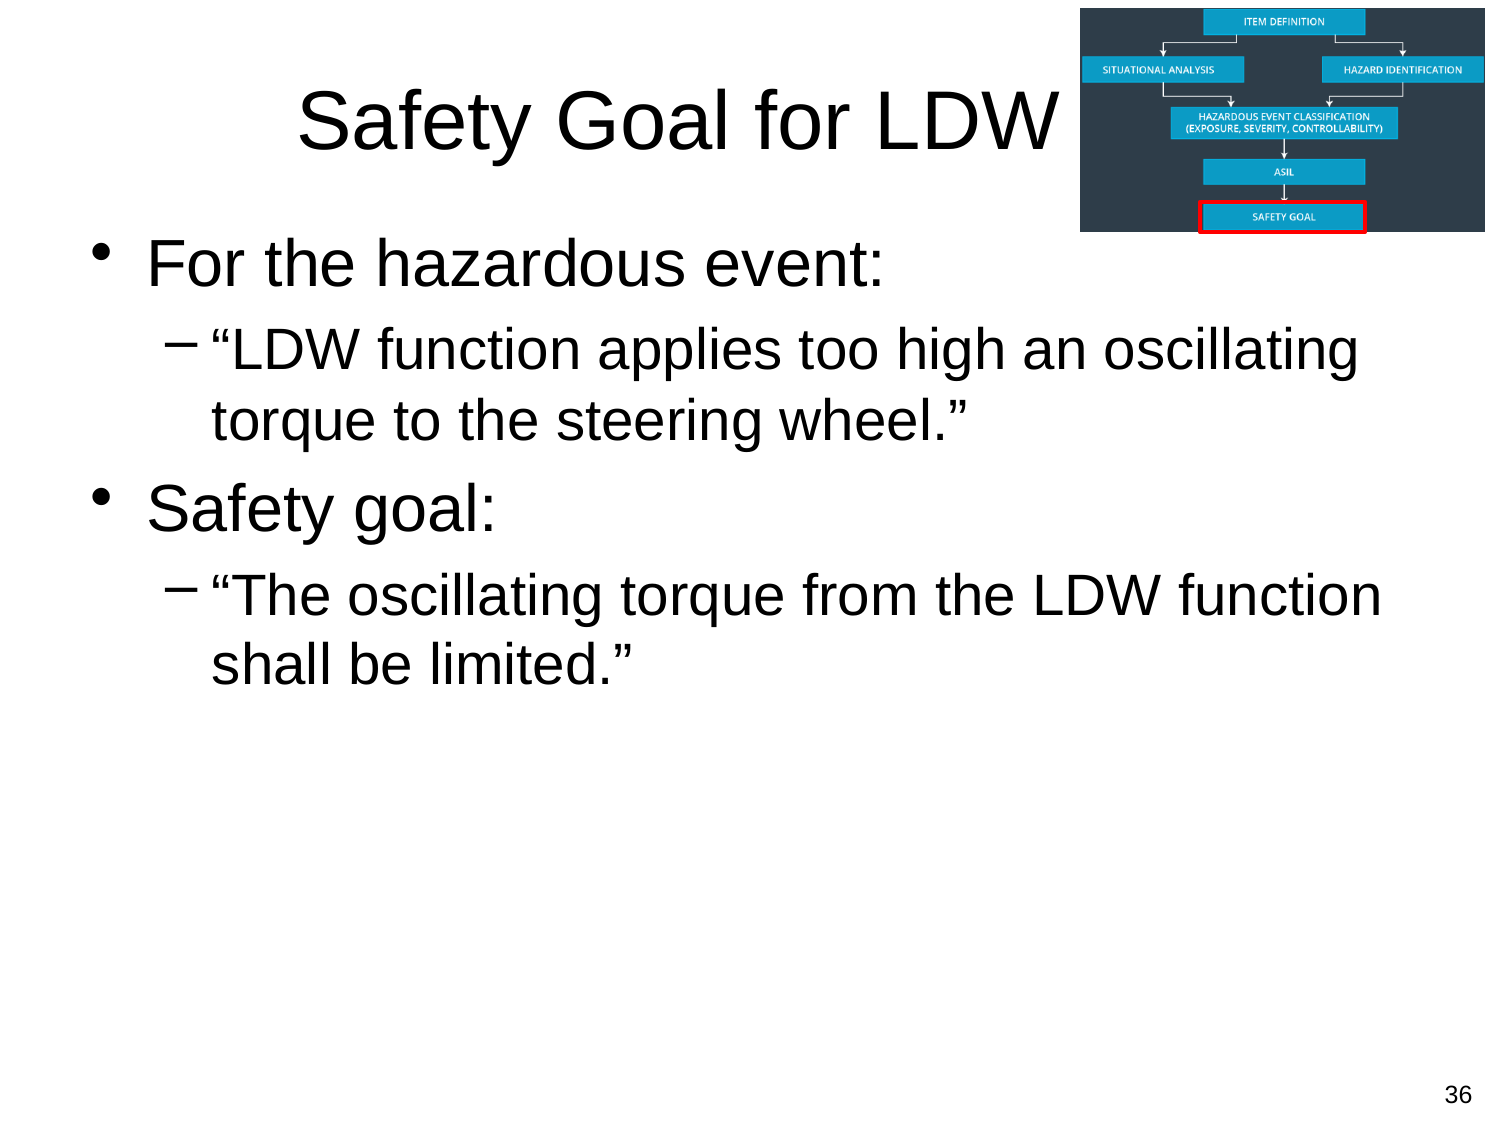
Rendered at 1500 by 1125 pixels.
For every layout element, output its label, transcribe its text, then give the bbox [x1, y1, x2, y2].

list For the hazardous event: “LDW function applies too high an oscillating torque to the steering wheel.” Safety goal: “The oscillating torque from the LDW function shall be limited.” [74, 212, 1426, 1051]
picture [1302, 18, 1308, 25]
picture [1245, 18, 1256, 25]
title Safety Goal for LDW [74, 44, 1075, 188]
picture [1369, 67, 1378, 73]
picture [1080, 8, 1485, 232]
slide_number 36 [1137, 1070, 1488, 1112]
picture [1276, 18, 1286, 25]
